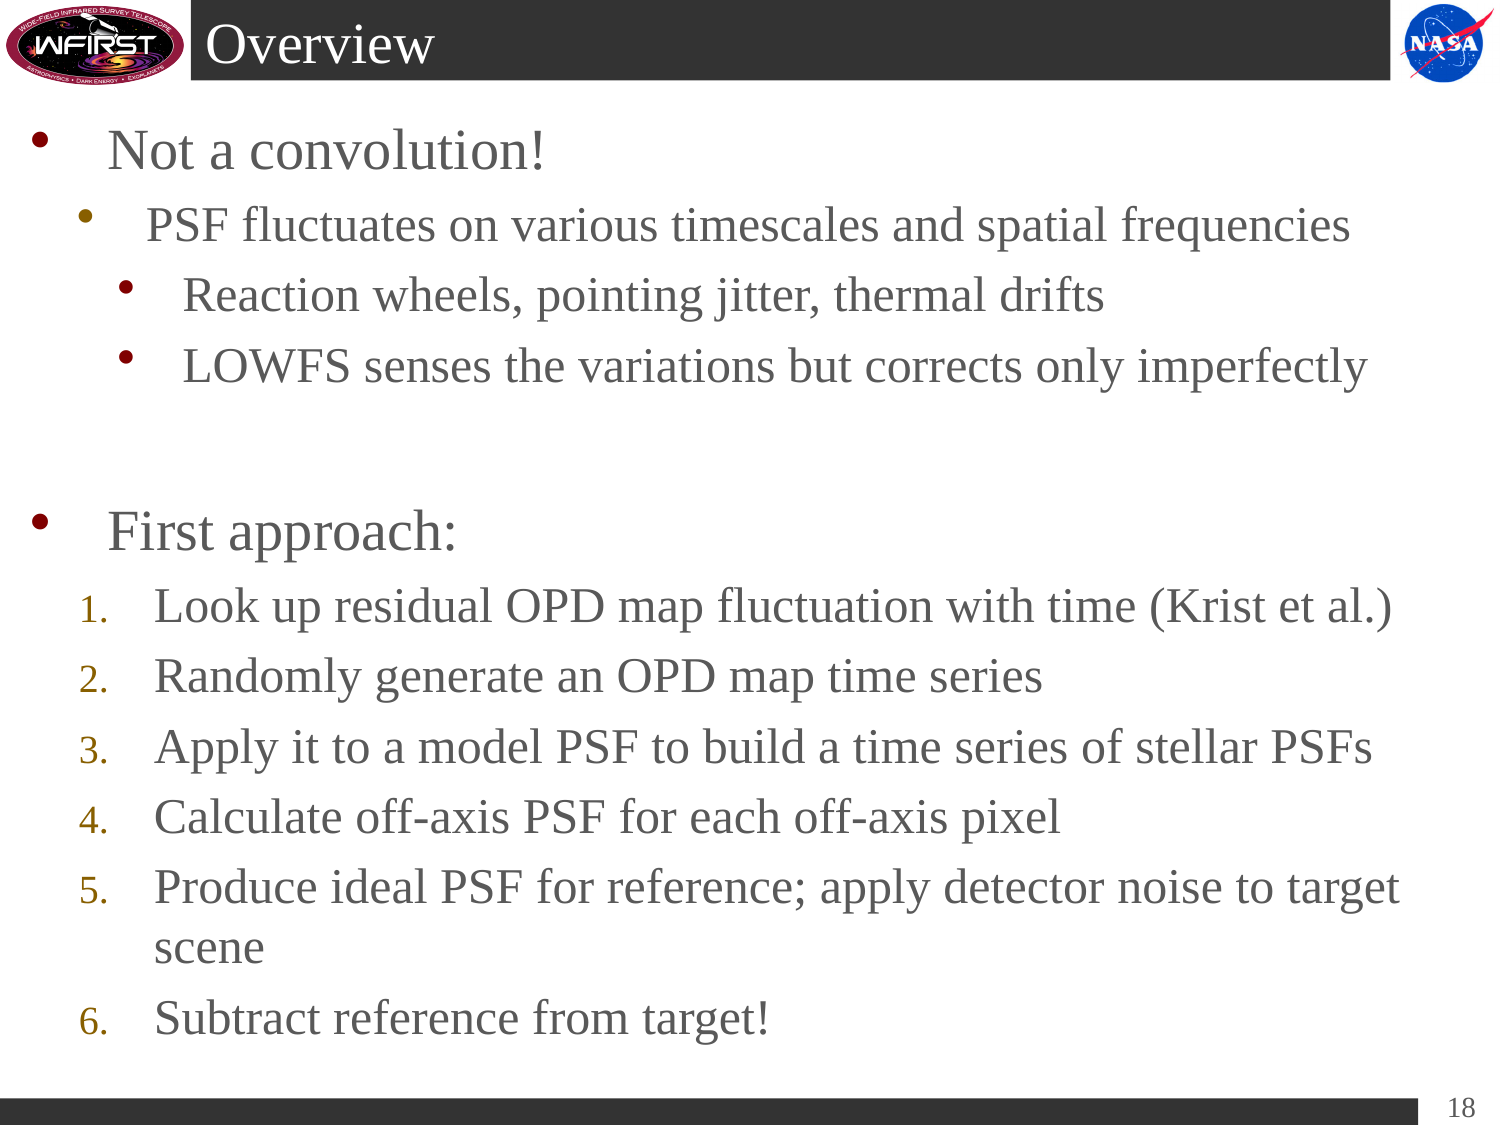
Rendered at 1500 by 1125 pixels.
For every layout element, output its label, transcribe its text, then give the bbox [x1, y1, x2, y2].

title Overview [190, 0, 1391, 81]
picture [1394, 3, 1500, 83]
picture [1, 0, 191, 89]
list Not a convolution! PSF fluctuates on various timescales and spatial frequencies Reaction wheels, pointing jitter, thermal drifts LOWFS senses the variations but corrects only imperfectly First approach: Look up residual OPD map fluctuation with time (Krist et al.) Randomly generate an OPD map time series Apply it to a model PSF to build a time series of stellar PSFs Calculate off-axis PSF for each off-axis pixel Produce ideal PSF for reference; apply detector noise to target scene Subtract reference from target! [17, 130, 1487, 1105]
